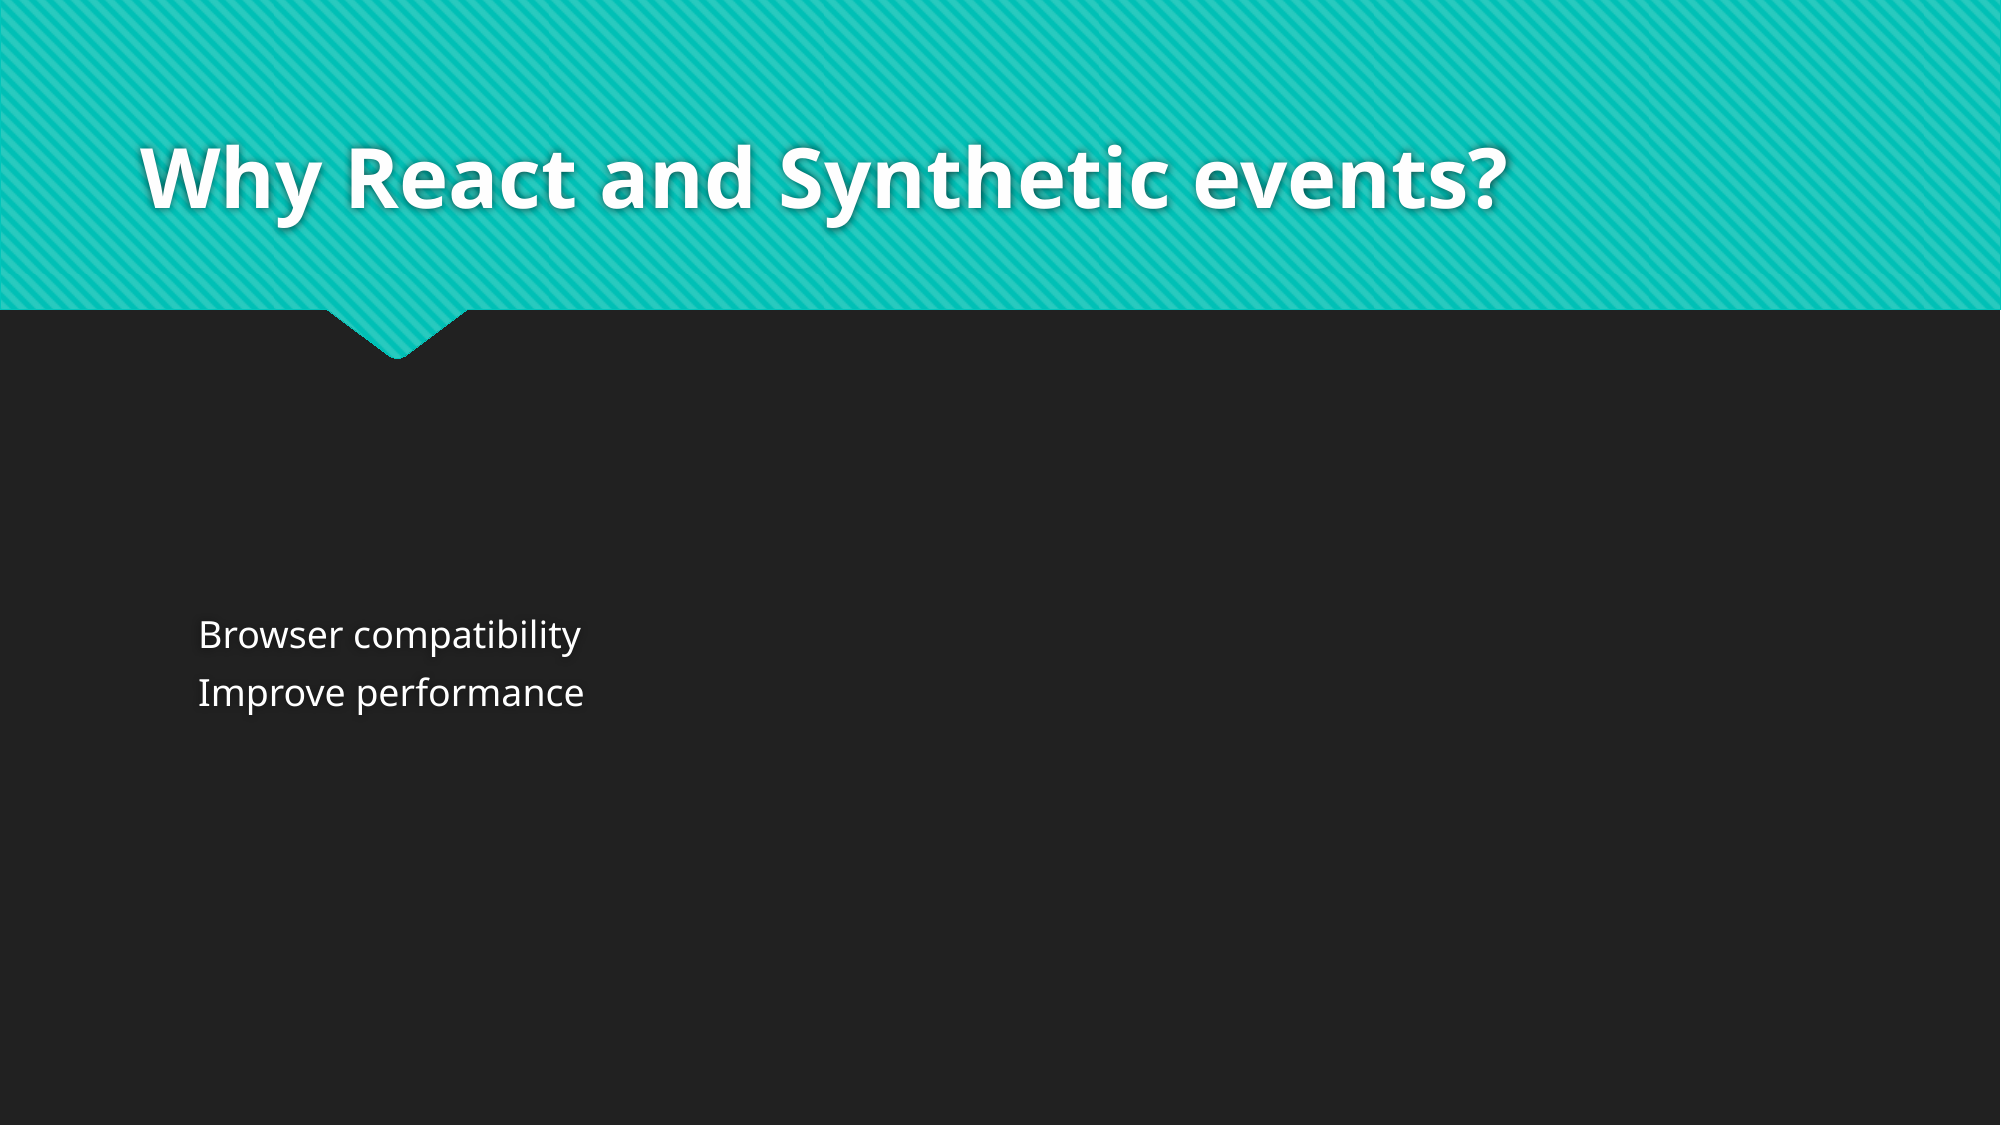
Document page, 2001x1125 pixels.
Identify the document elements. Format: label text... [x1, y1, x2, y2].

picture [1, 0, 2000, 358]
list Browser compatibility Improve performance [133, 364, 1867, 962]
title Why React and Synthetic events? [132, 72, 1868, 234]
